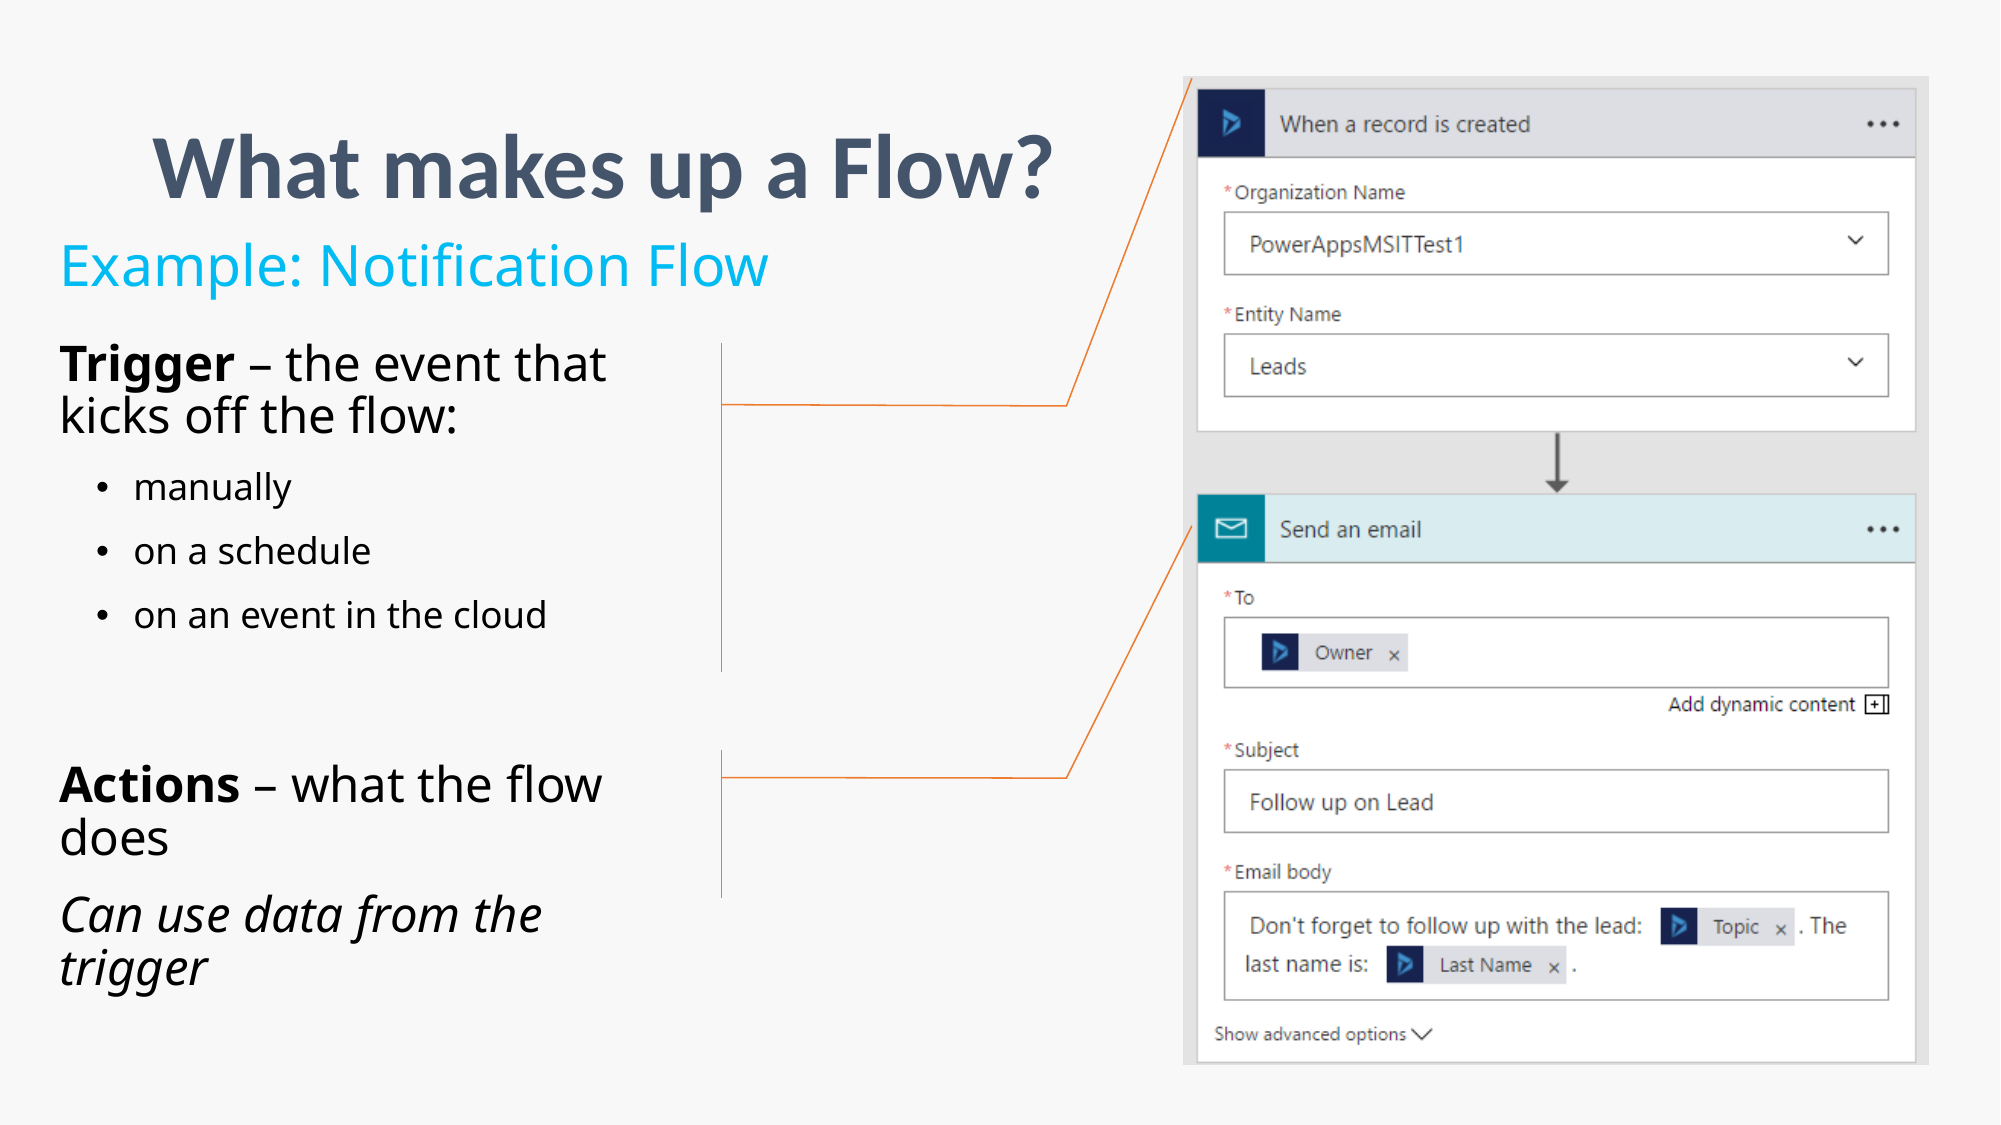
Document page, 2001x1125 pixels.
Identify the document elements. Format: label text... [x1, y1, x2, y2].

title What makes up a Flow? [137, 59, 1863, 278]
picture [1183, 76, 1929, 1065]
text_box Example: Notification Flow [44, 229, 872, 307]
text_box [44, 331, 719, 672]
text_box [44, 749, 719, 903]
